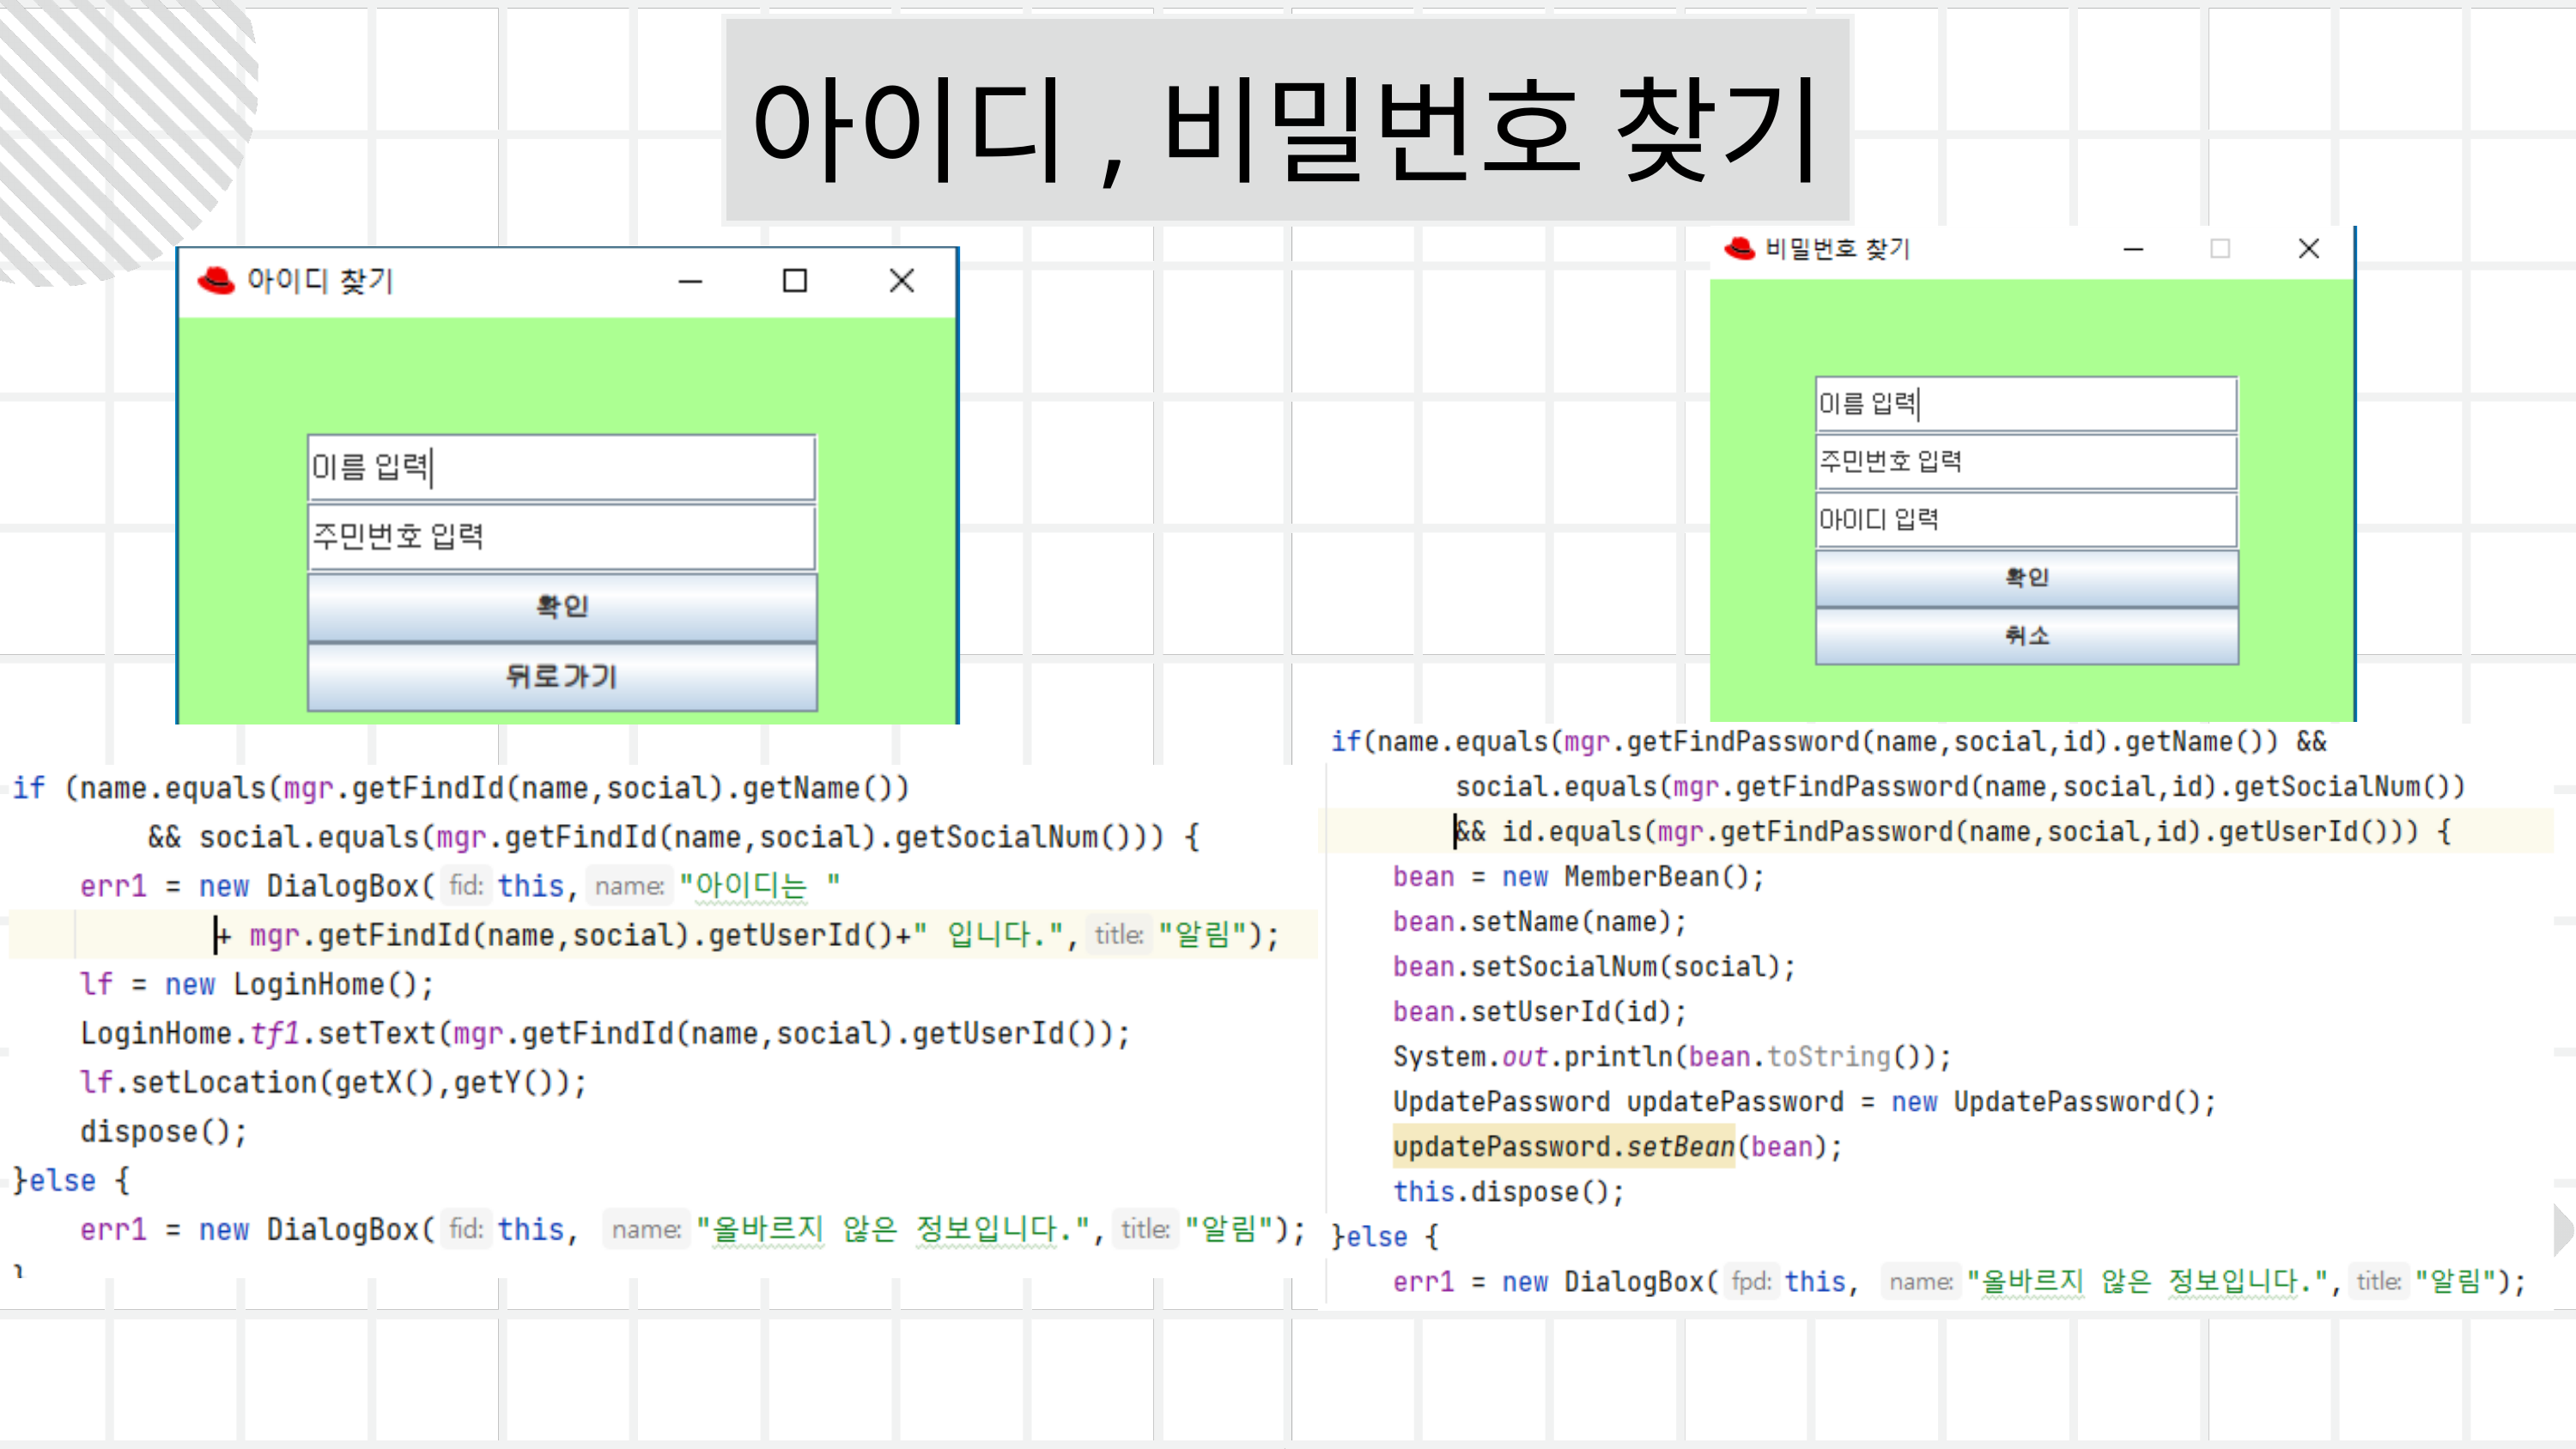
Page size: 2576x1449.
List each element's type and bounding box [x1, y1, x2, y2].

text_box [723, 15, 1853, 224]
text_box [0, 0, 2576, 1449]
